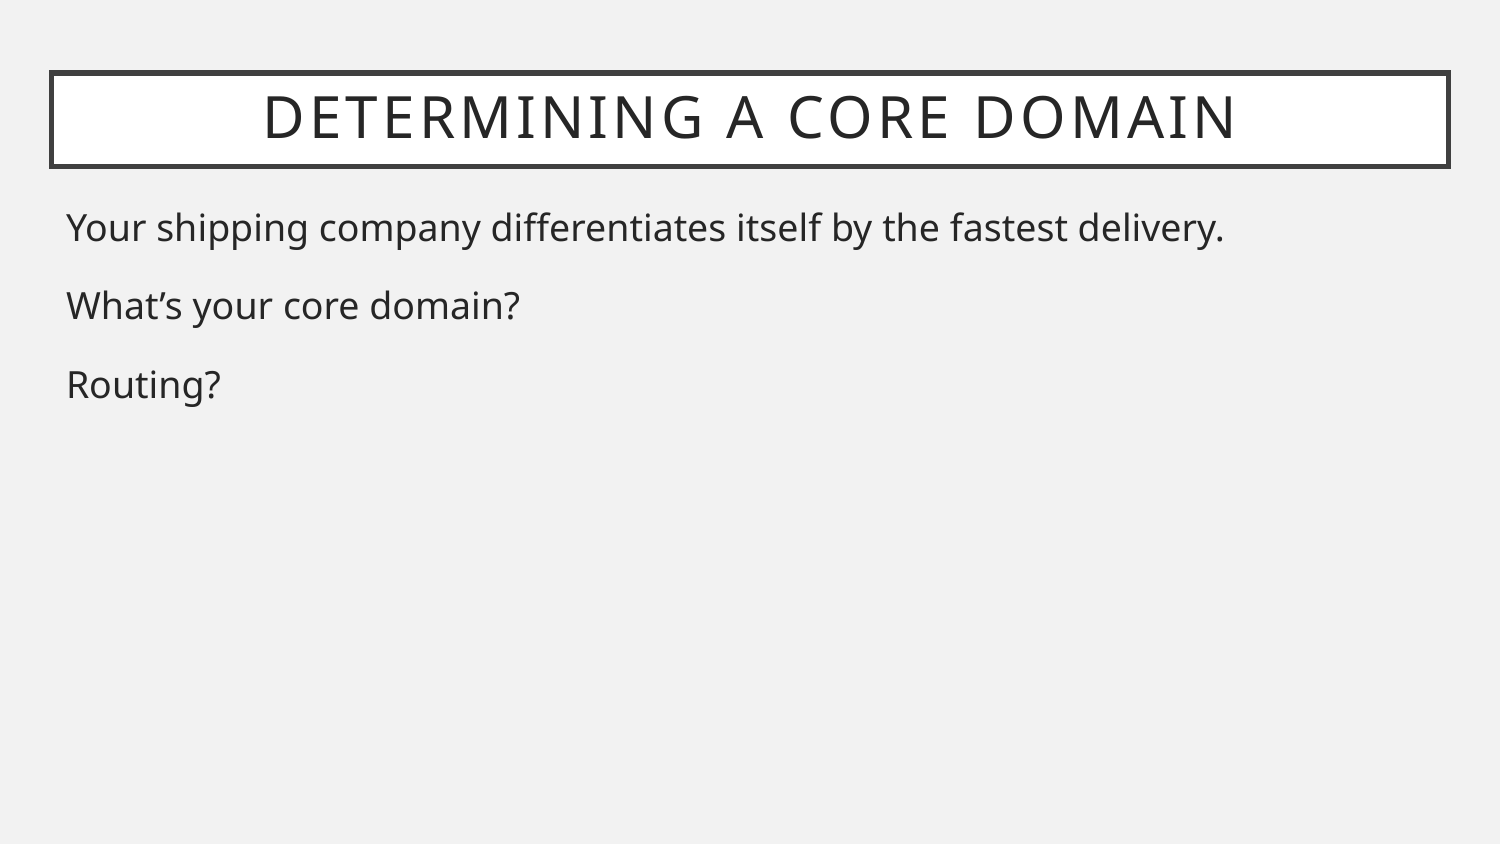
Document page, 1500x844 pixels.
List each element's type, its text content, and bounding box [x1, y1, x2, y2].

title Determining a Core Domain [49, 70, 1451, 169]
list Your shipping company differentiates itself by the fastest delivery. What’s your core domain? Routing? [51, 189, 1449, 750]
